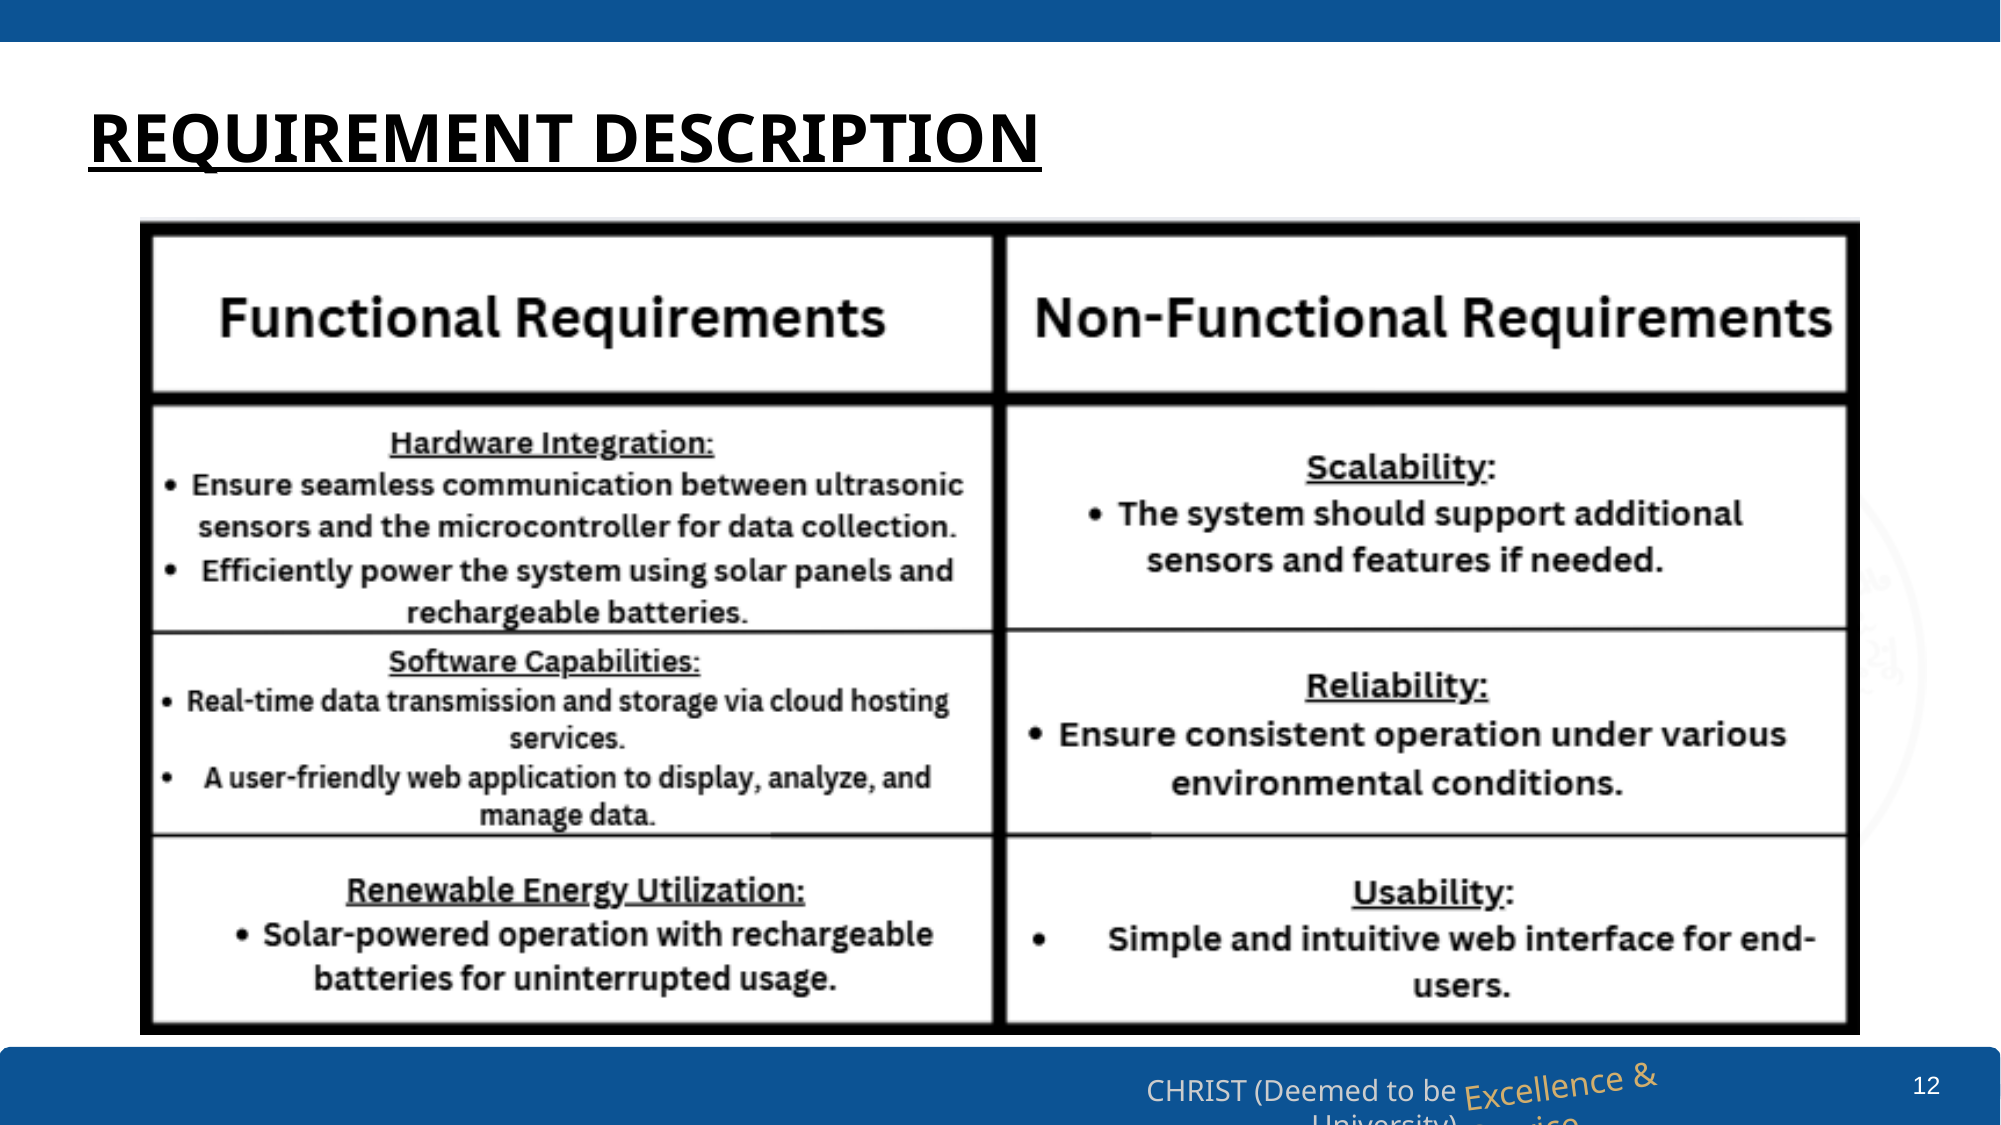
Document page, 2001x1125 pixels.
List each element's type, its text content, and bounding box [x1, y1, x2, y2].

slide_number ‹#› [1840, 1051, 1961, 1118]
picture [139, 217, 1861, 1035]
title REQUIREMENT DESCRIPTION [68, 75, 1932, 201]
